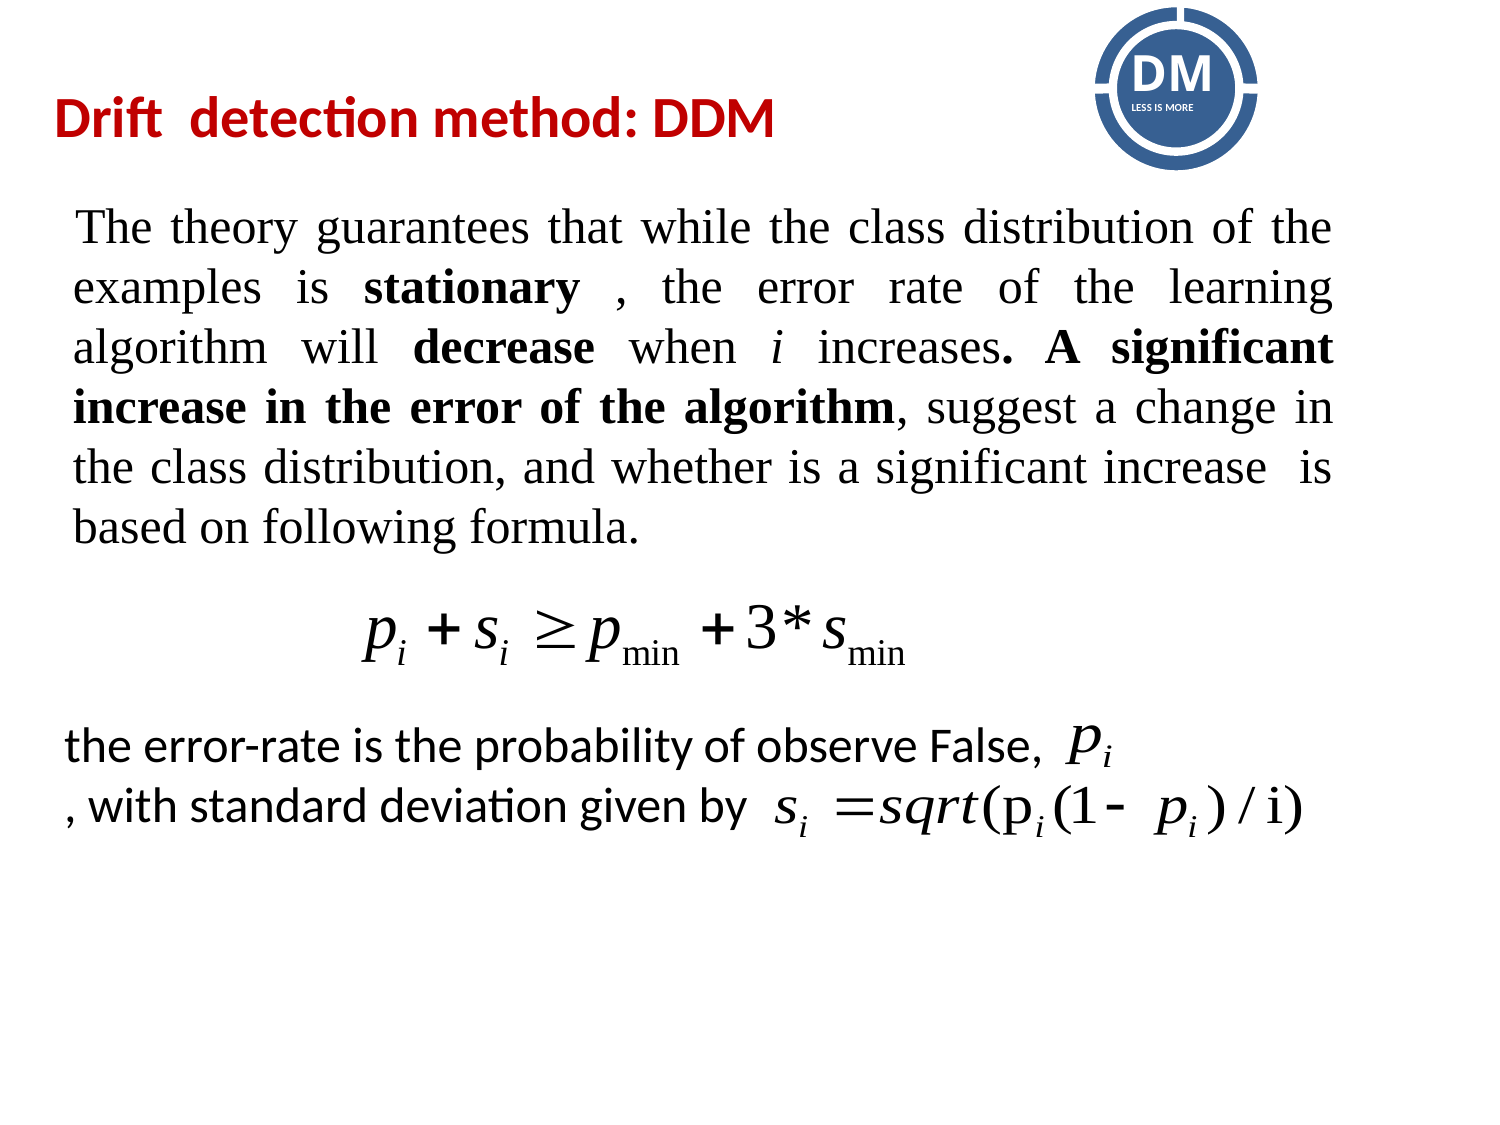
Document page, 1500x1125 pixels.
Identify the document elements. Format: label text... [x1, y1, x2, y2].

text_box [764, 768, 1318, 852]
list Drift detection method: DDM [39, 71, 1452, 131]
list The theory guarantees that while the class distribution of the examples is stationary , the error rate of the learning algorithm will decrease when i increases. A significant increase in the error of the algorithm, suggest a change in the class distribution, and whether is a significant increase is based on following formula. [24, 186, 1349, 682]
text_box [1050, 695, 1125, 767]
text_box the error-rate is the probability of observe False, , with standard deviation given by [49, 705, 1045, 840]
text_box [346, 583, 918, 682]
